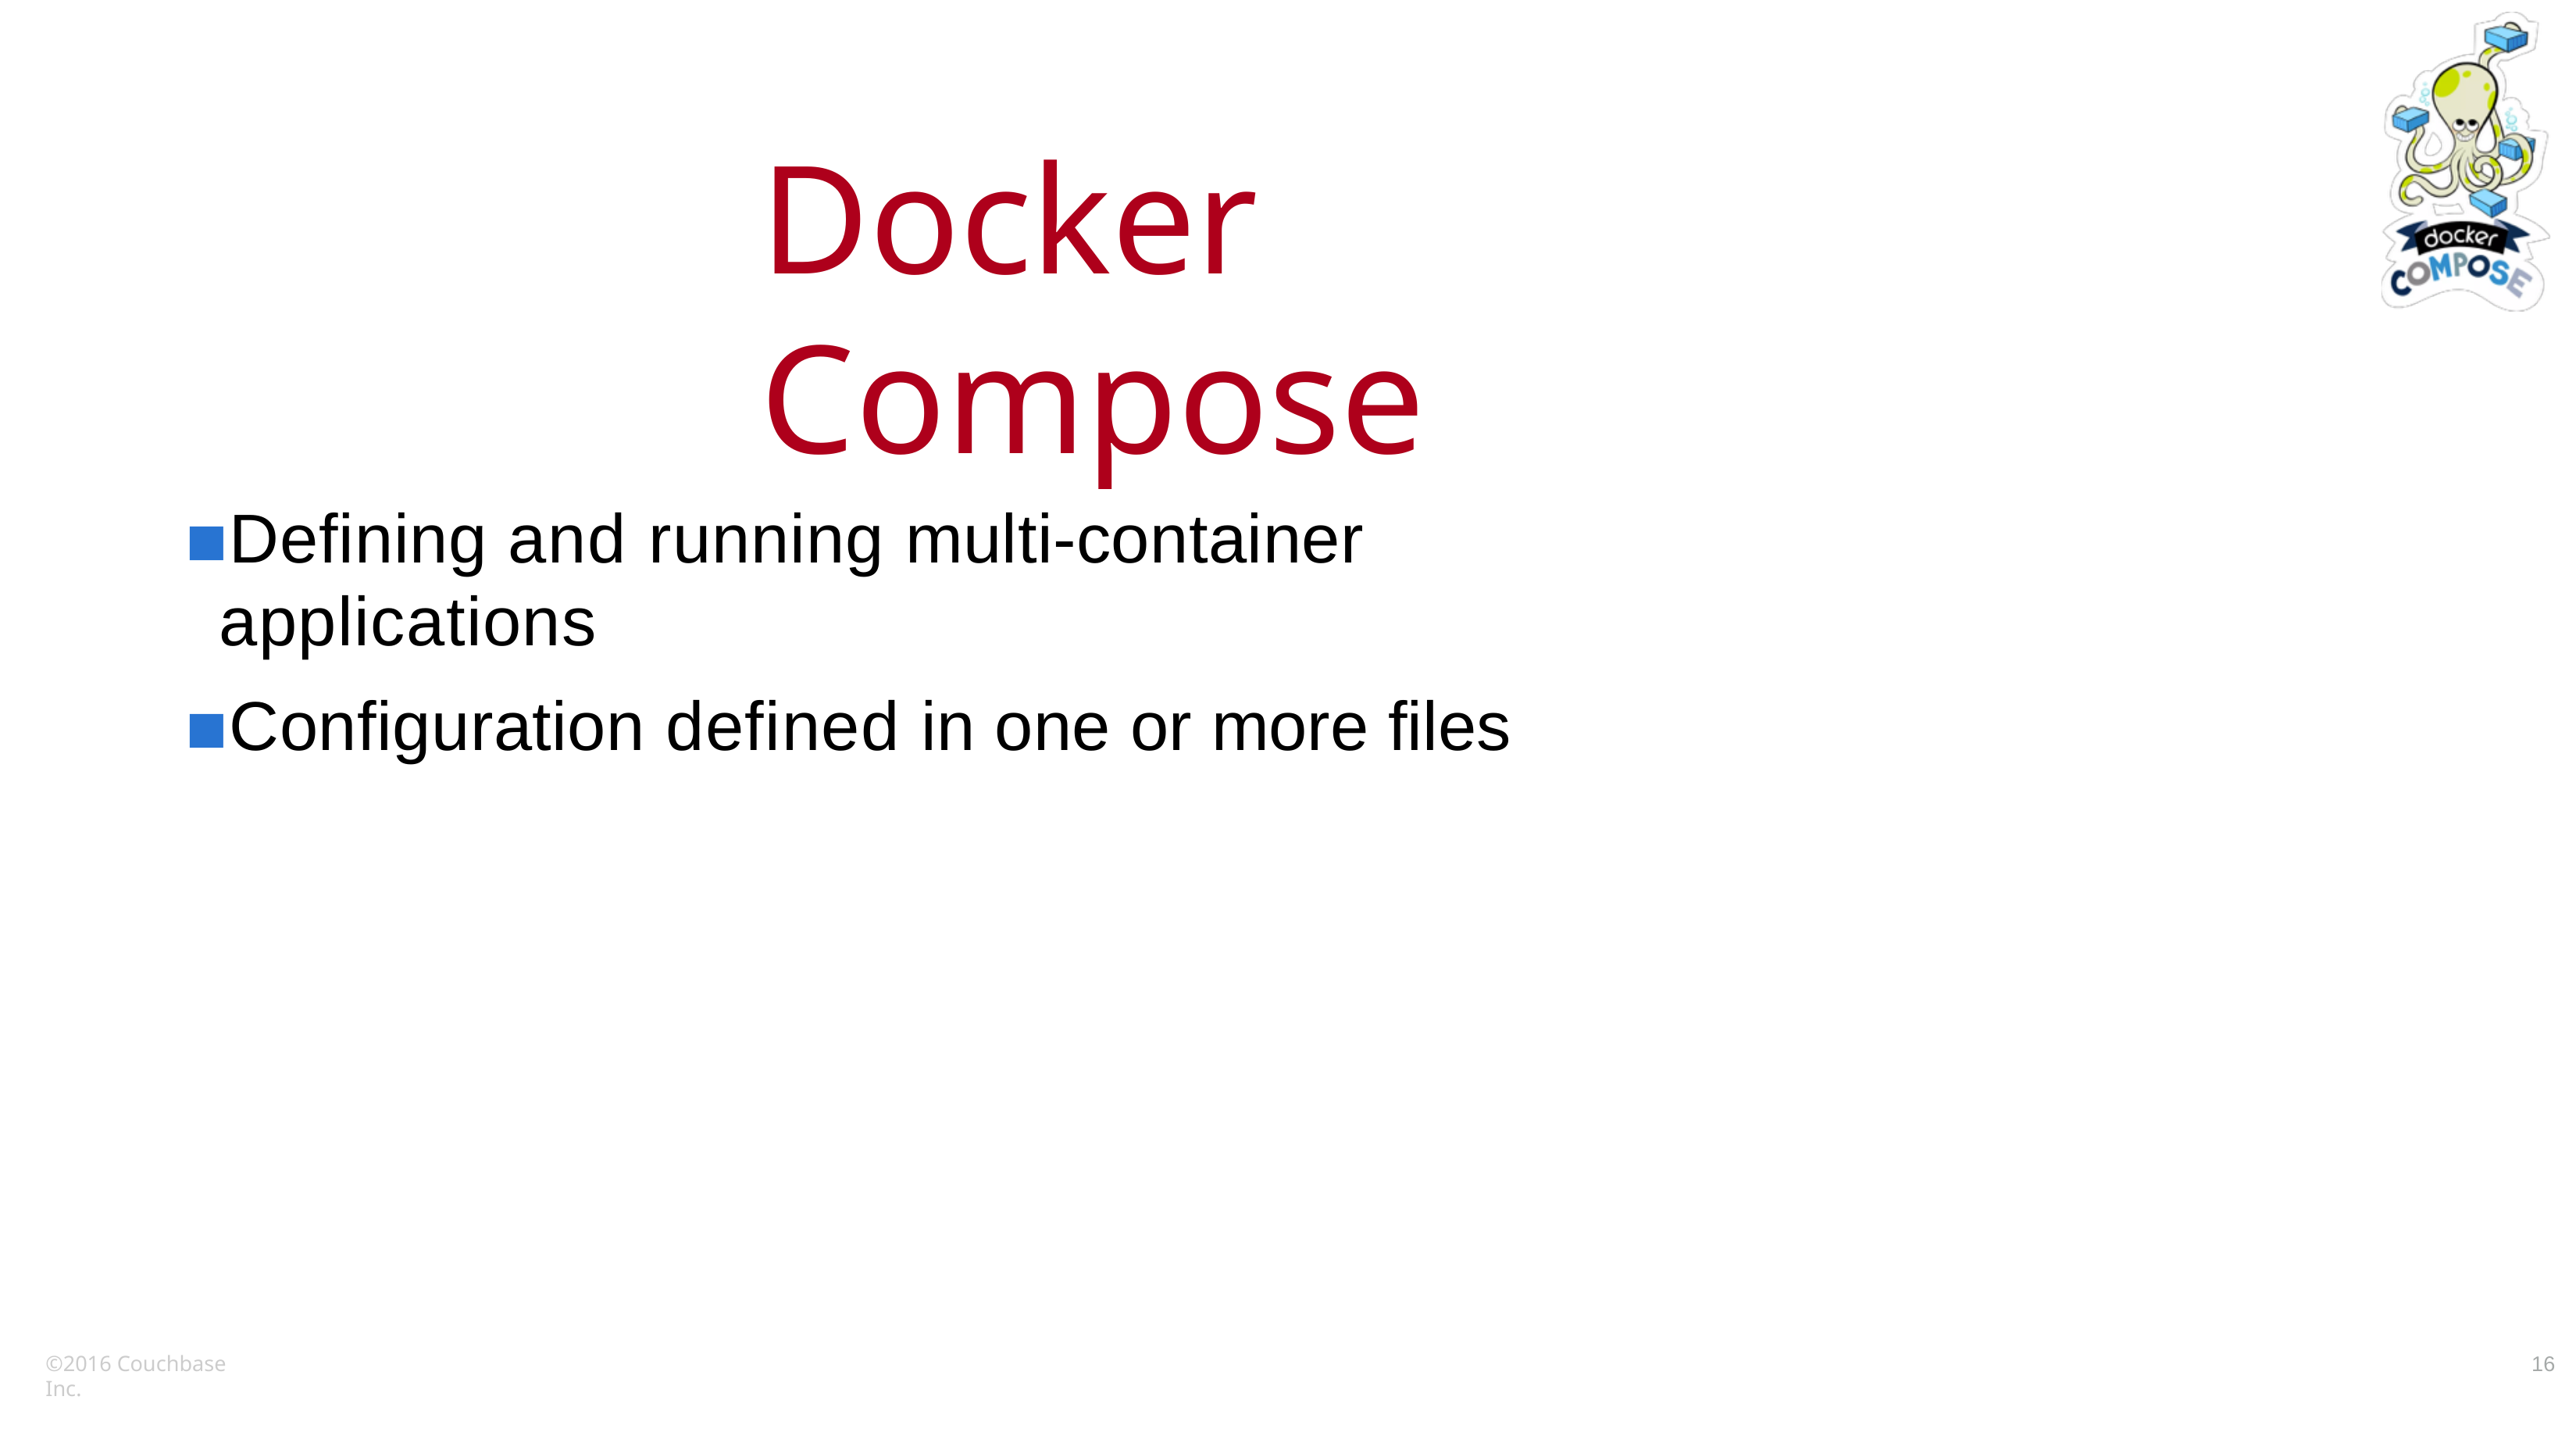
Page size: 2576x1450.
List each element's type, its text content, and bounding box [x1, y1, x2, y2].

text_box [2381, 12, 2551, 312]
footer ©2016 Couchbase Inc. [44, 1349, 244, 1450]
text_box Defining and running multi-container applications Configuration defined in one or more files [182, 470, 1756, 765]
text_box 16 [2530, 1353, 2557, 1376]
title Docker Compose [758, 121, 1818, 484]
